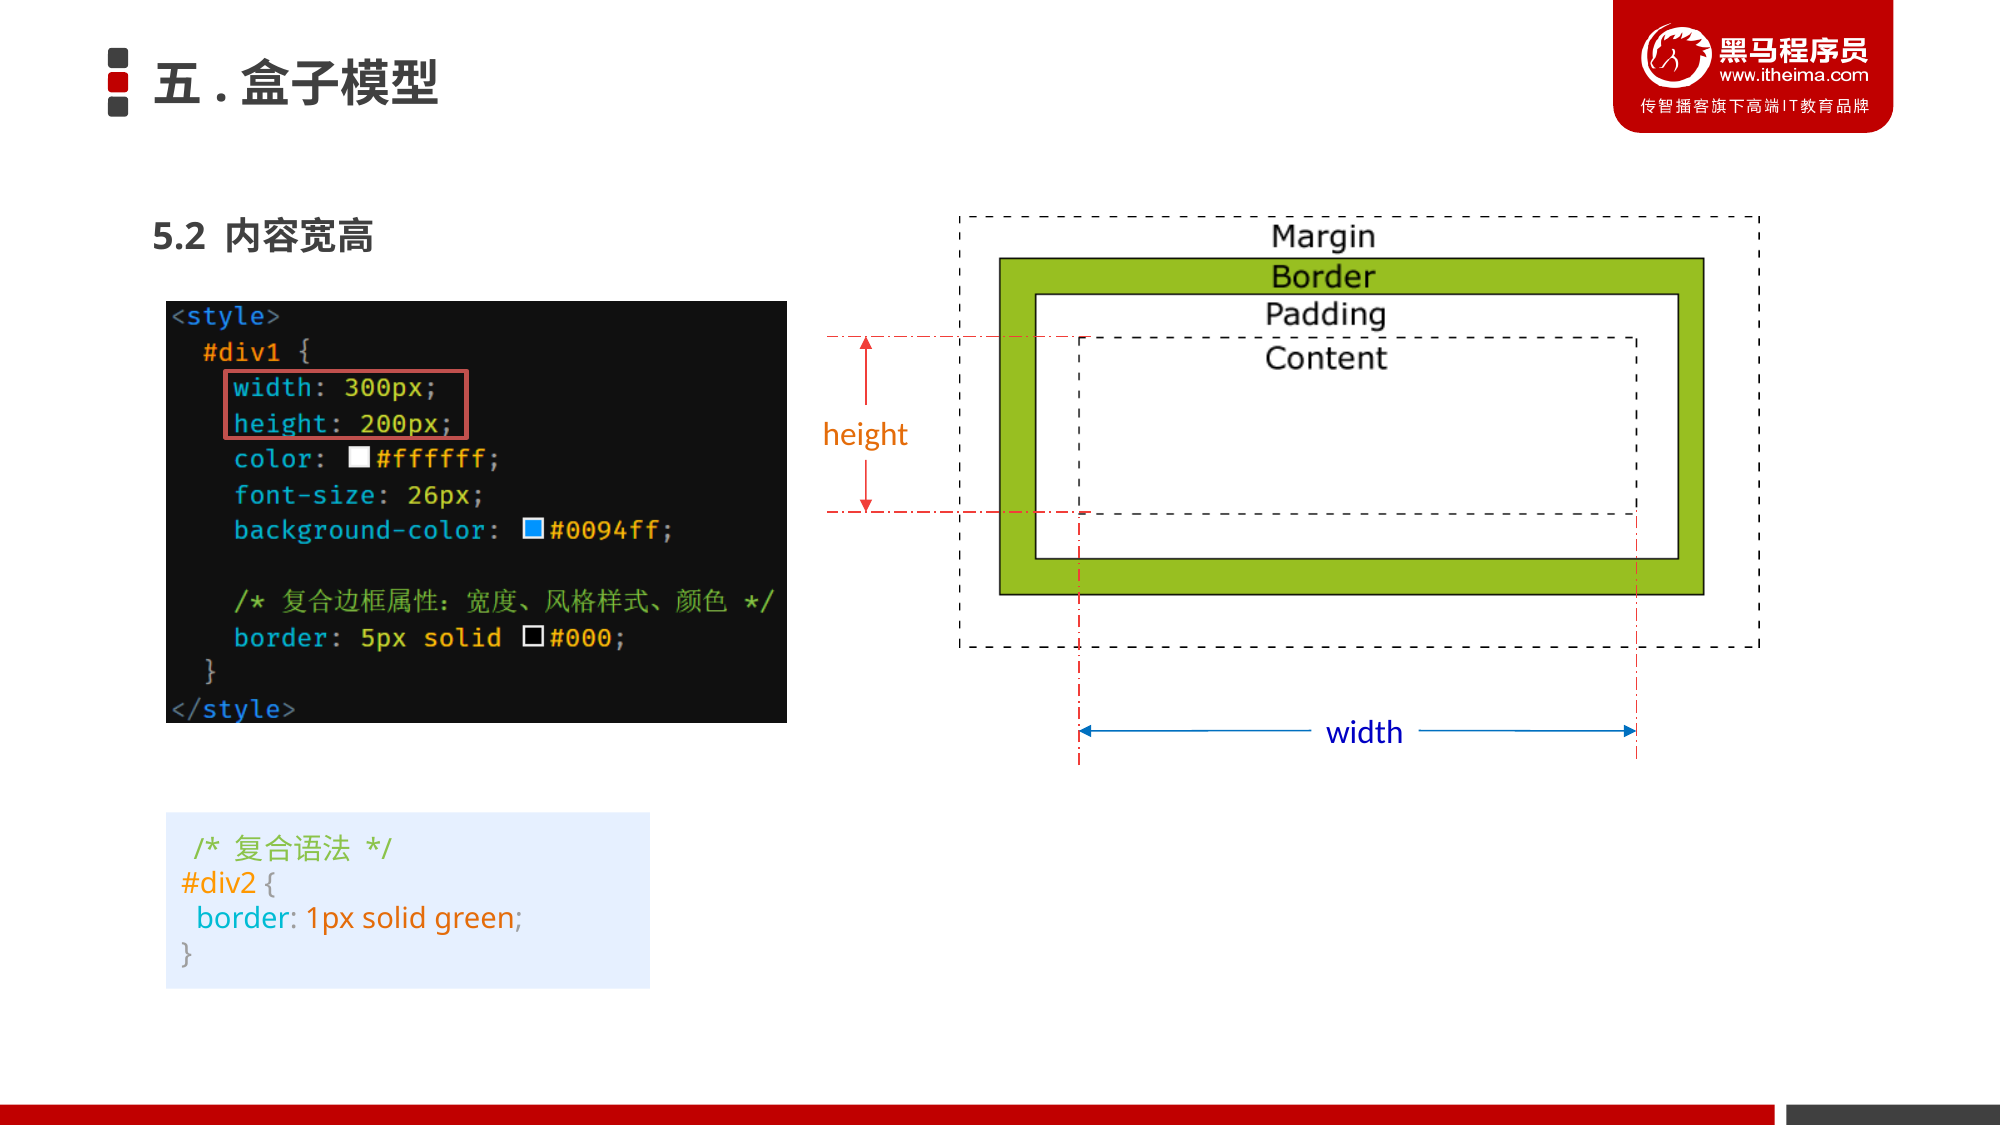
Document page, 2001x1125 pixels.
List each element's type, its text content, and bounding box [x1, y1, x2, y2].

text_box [165, 812, 667, 989]
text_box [807, 336, 1092, 513]
picture [959, 215, 1760, 648]
title 五.盒子模型 [137, 38, 1577, 124]
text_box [1078, 508, 1637, 766]
picture [165, 301, 787, 723]
picture [1616, 11, 1894, 125]
list 5.2 内容宽高 [137, 192, 528, 277]
picture [959, 513, 1078, 648]
